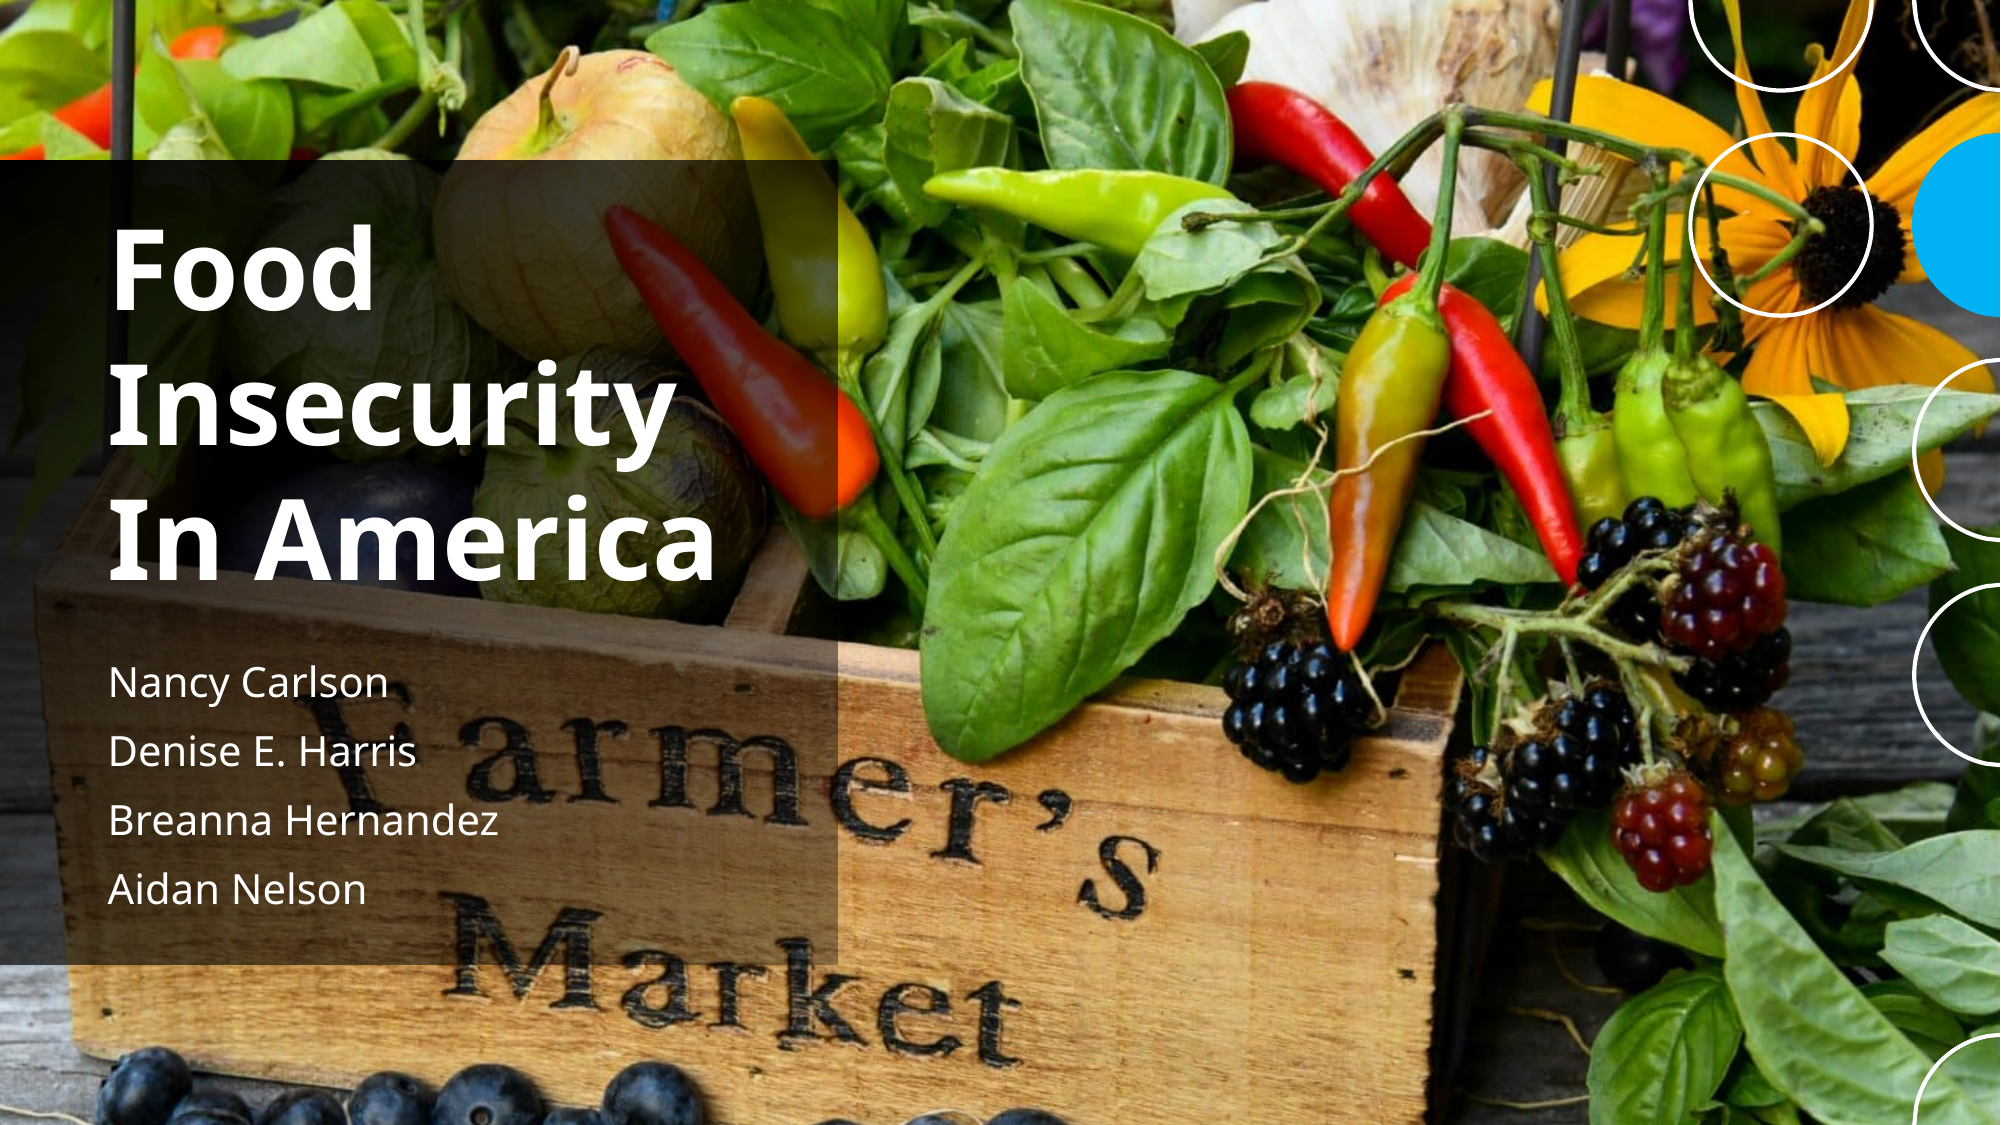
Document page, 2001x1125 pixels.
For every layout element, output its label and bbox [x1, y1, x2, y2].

text_box [1688, 0, 2000, 1125]
picture [0, 0, 1688, 1125]
